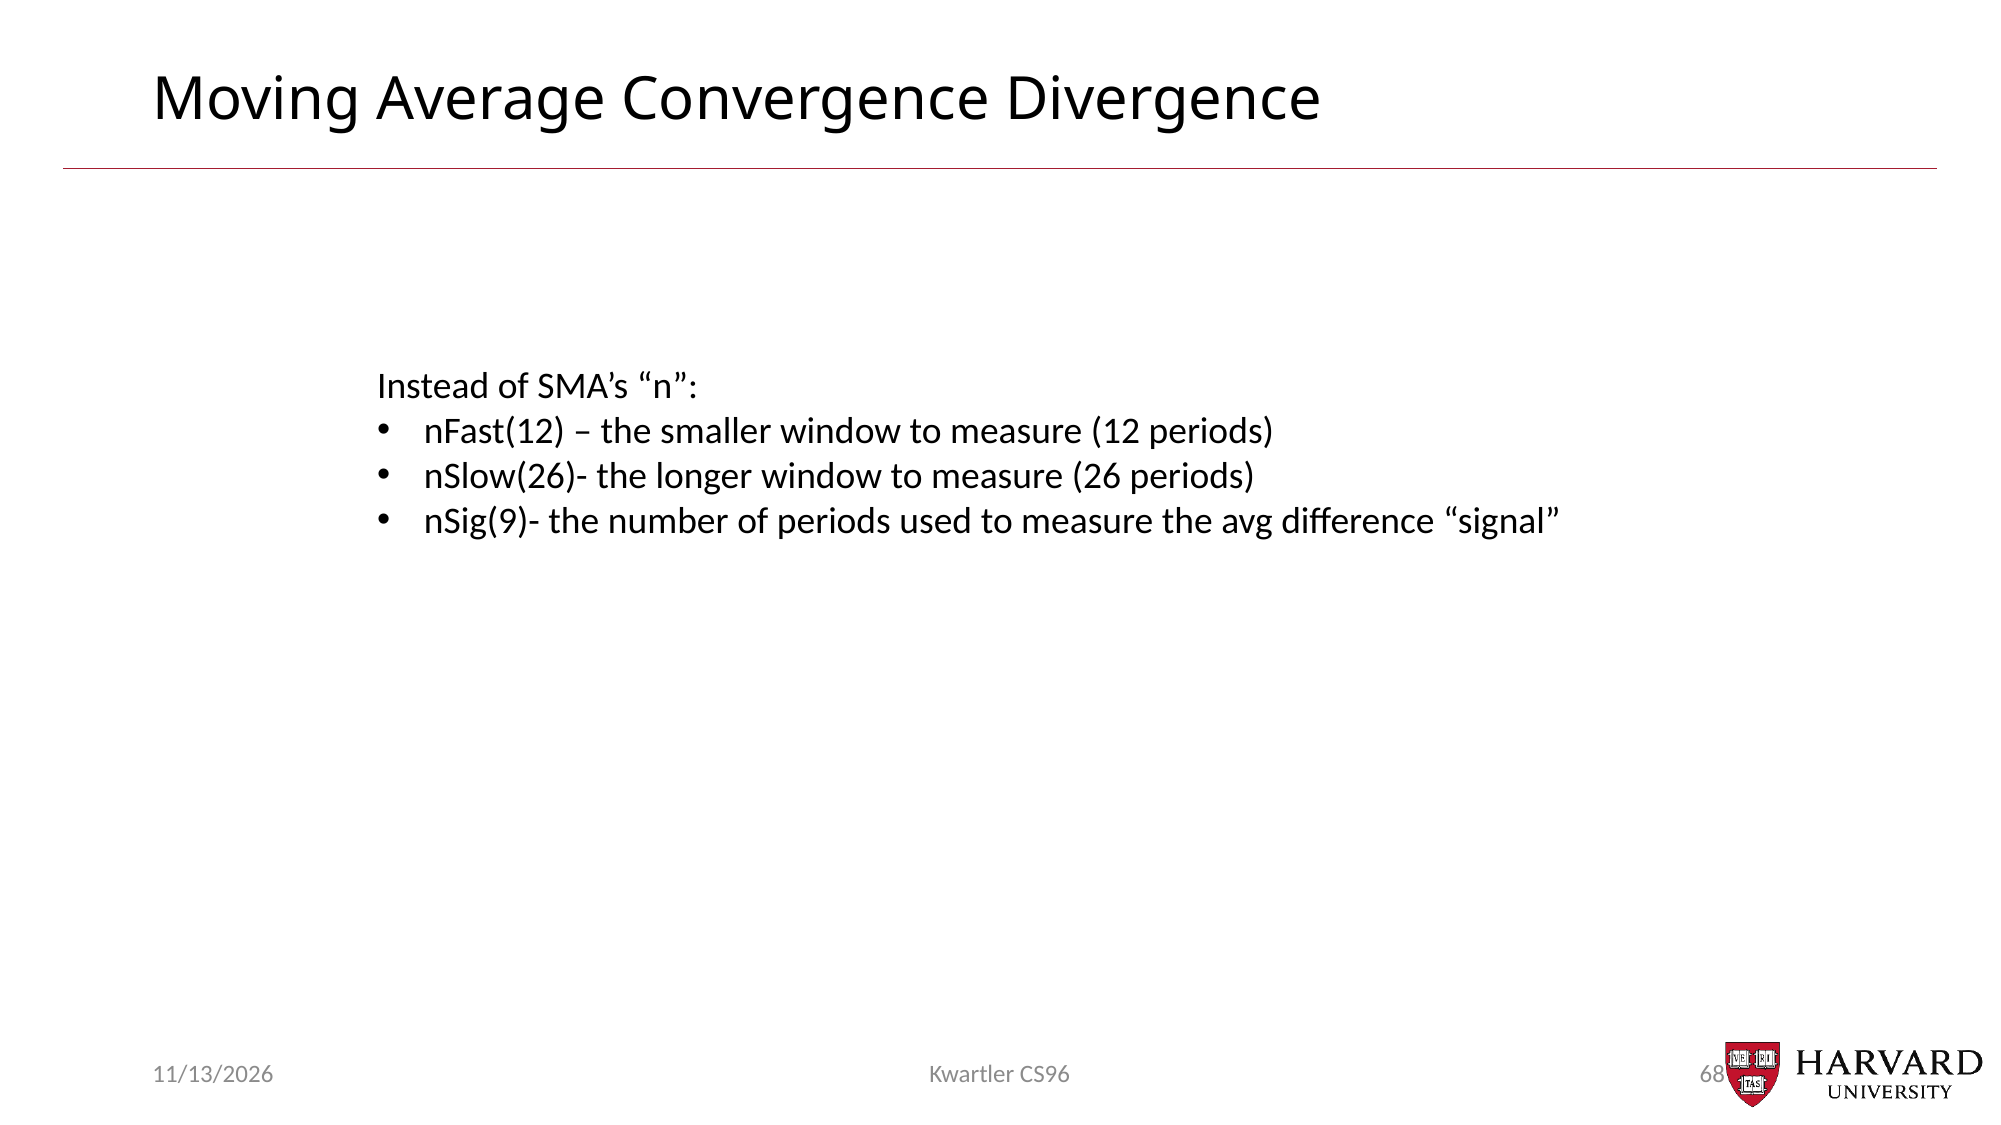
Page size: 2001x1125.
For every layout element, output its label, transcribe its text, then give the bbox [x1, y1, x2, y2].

text_box Instead of SMA’s “n”: nFast(12) – the smaller window to measure (12 periods) nSlow(26)- the longer window to measure (26 periods) nSig(9)- the number of periods used to measure the avg difference “signal” [362, 353, 1578, 549]
title Moving Average Convergence Divergence [137, 59, 1863, 142]
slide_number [137, 1042, 588, 1103]
footer Kwartler CS96 [662, 1042, 1338, 1103]
picture [1703, 1024, 2001, 1125]
text_box 68 [1412, 1042, 1741, 1103]
